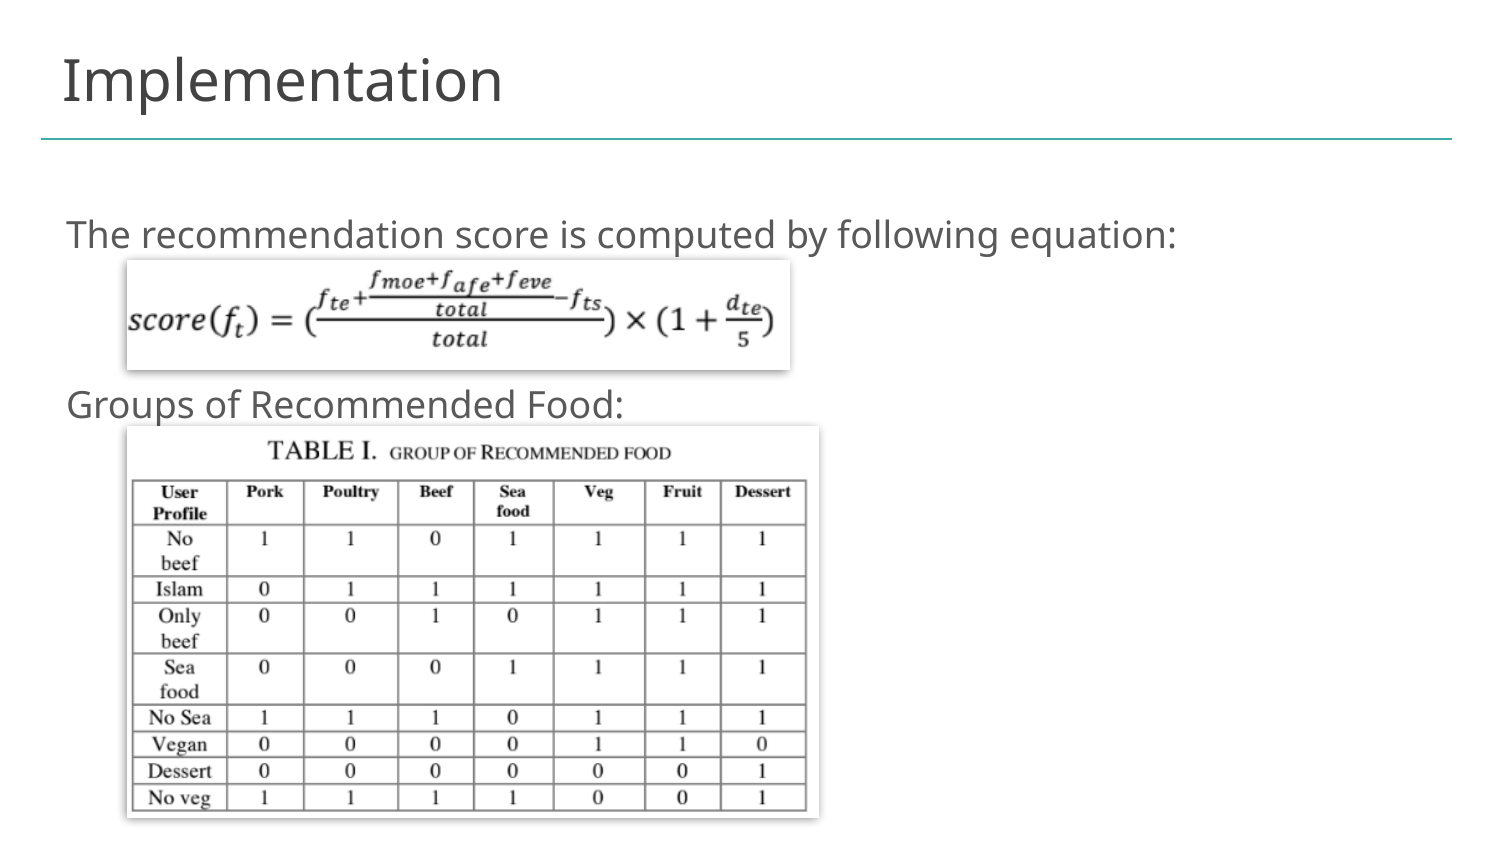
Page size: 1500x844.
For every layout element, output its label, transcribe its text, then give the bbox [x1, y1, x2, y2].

list The recommendation score is computed by following equation: Groups of Recommended Food: [51, 189, 1449, 750]
title Implementation [47, 27, 1446, 122]
picture [126, 426, 819, 818]
picture [126, 259, 791, 370]
